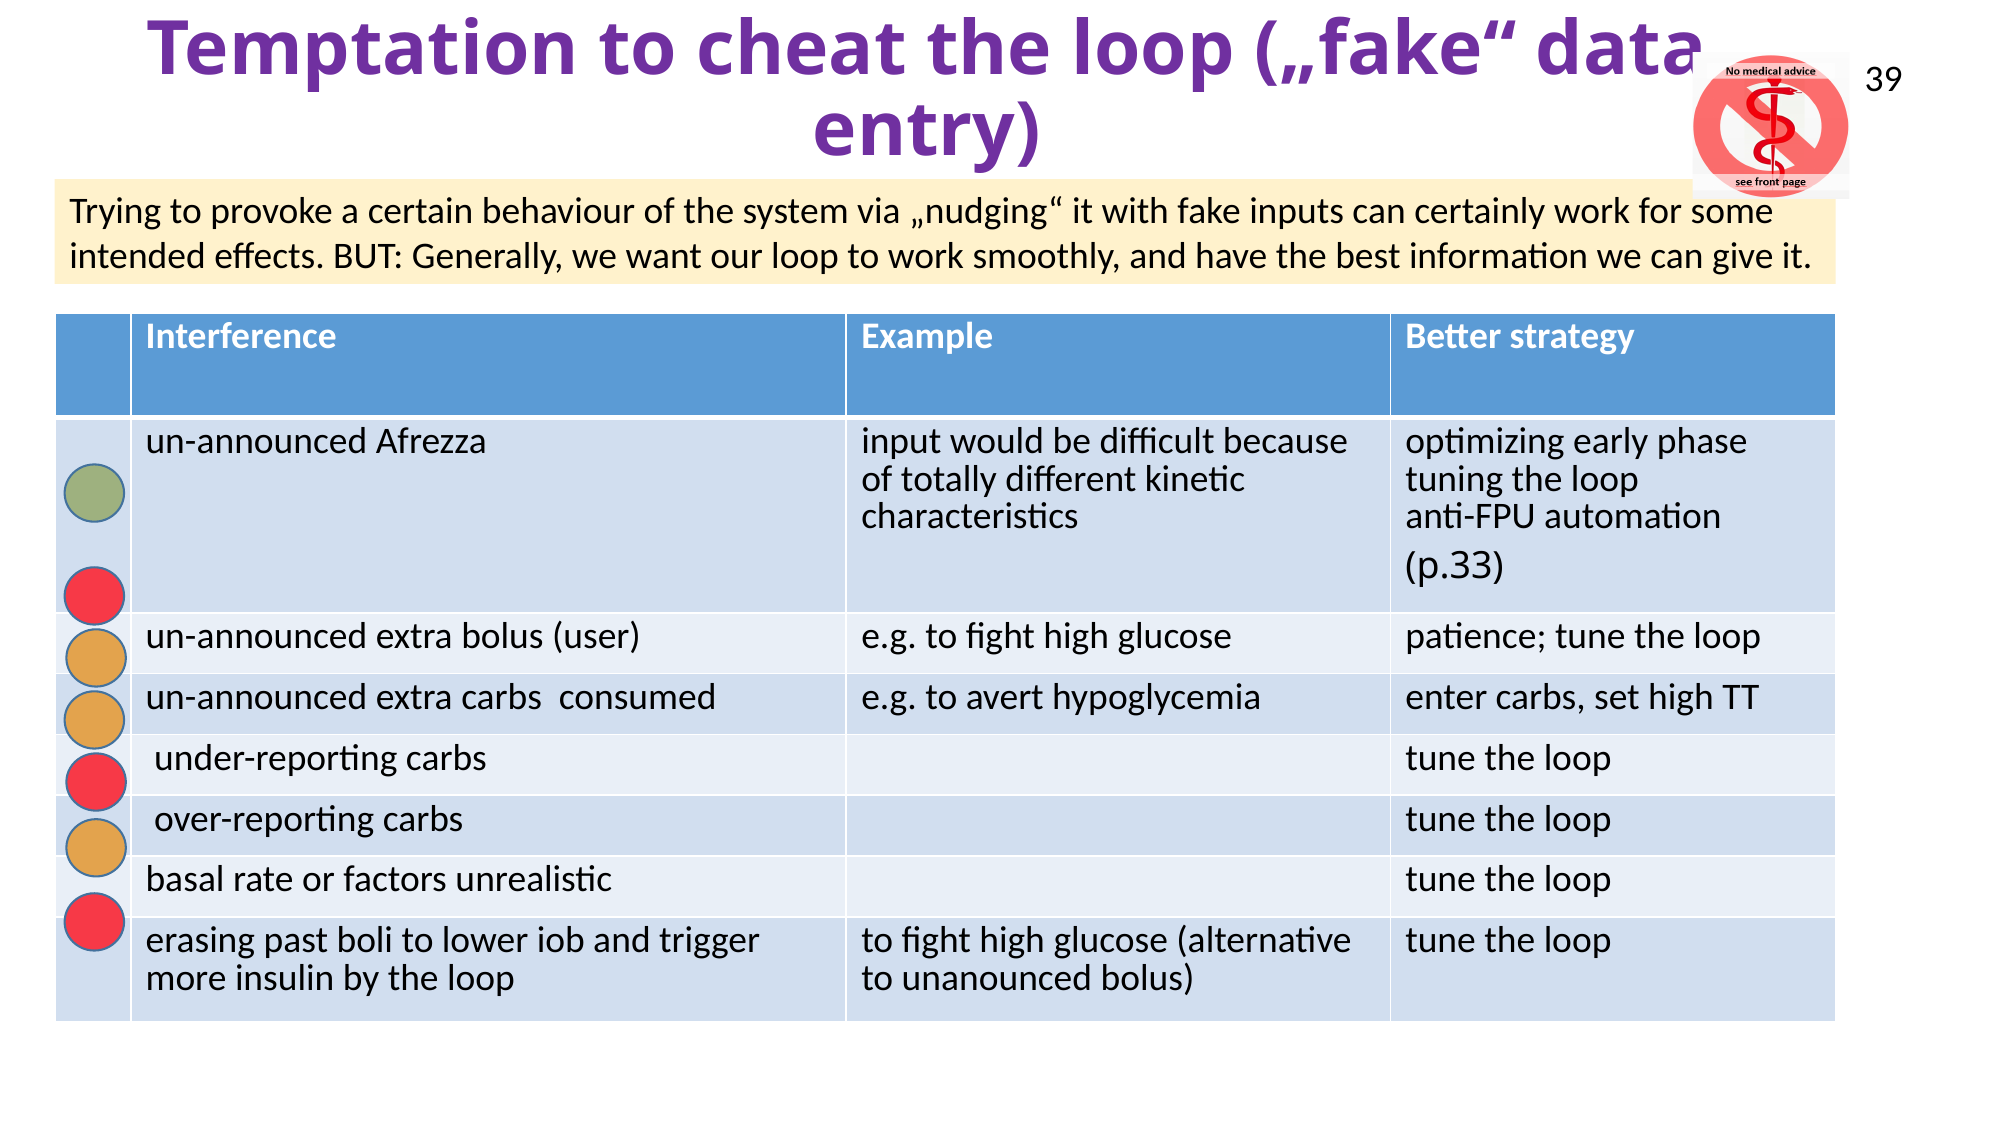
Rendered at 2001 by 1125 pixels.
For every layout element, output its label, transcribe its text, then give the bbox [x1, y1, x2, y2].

table_cell over-reporting carbs [132, 796, 845, 855]
table_cell un-announced extra carbs consumed [132, 674, 845, 734]
table_cell un-announced Afrezza [132, 420, 845, 612]
table_cell [56, 735, 130, 794]
table_cell [56, 918, 130, 1021]
table_cell under-reporting carbs [132, 735, 845, 794]
table_cell input would be difficult because of totally different kinetic characteristics [847, 420, 1390, 612]
table_cell [847, 796, 1390, 855]
table_cell [56, 614, 130, 673]
table_cell e.g. to fight high glucose [847, 614, 1390, 673]
table_cell tune the loop [1391, 857, 1835, 916]
table_cell [56, 857, 130, 916]
table_header Example [847, 314, 1390, 415]
table_cell enter carbs, set high TT [1391, 674, 1835, 734]
text_box Trying to provoke a certain behaviour of the system via „nudging“ it with fake inputs can certainly work for some intended effects. BUT: Generally, we want our loop to work smoothly, and have the best information we can give it. [54, 179, 1836, 284]
table_cell optimizing early phase tuning the loop anti-FPU automation (p.33) [1391, 420, 1835, 612]
picture [1692, 52, 1850, 199]
table_cell un-announced extra bolus (user) [132, 614, 845, 673]
table_cell [56, 420, 130, 612]
text_box [65, 752, 127, 812]
table_cell to fight high glucose (alternative to unanounced bolus) [847, 918, 1390, 1021]
table_cell tune the loop [1391, 796, 1835, 855]
table_cell tune the loop [1391, 918, 1835, 1021]
table_cell [56, 796, 130, 855]
table_header Better strategy [1391, 314, 1835, 415]
table_cell tune the loop [1391, 735, 1835, 794]
table_cell basal rate or factors unrealistic [132, 857, 845, 916]
text_box 39 [1467, 46, 1918, 107]
table_cell e.g. to avert hypoglycemia [847, 674, 1390, 734]
text_box [65, 818, 127, 878]
text_box [63, 566, 126, 626]
title Temptation to cheat the loop („fake“ data entry) [64, 0, 1790, 179]
table_header [56, 314, 130, 415]
table_cell [847, 857, 1390, 916]
table_cell [56, 674, 130, 734]
text_box [65, 628, 127, 688]
table_cell patience; tune the loop [1391, 614, 1835, 673]
text_box [63, 690, 126, 750]
text_box [63, 463, 126, 523]
text_box [63, 892, 126, 952]
table_header Interference [132, 314, 845, 415]
table_cell erasing past boli to lower iob and trigger more insulin by the loop [132, 918, 845, 1021]
table_cell [847, 735, 1390, 794]
